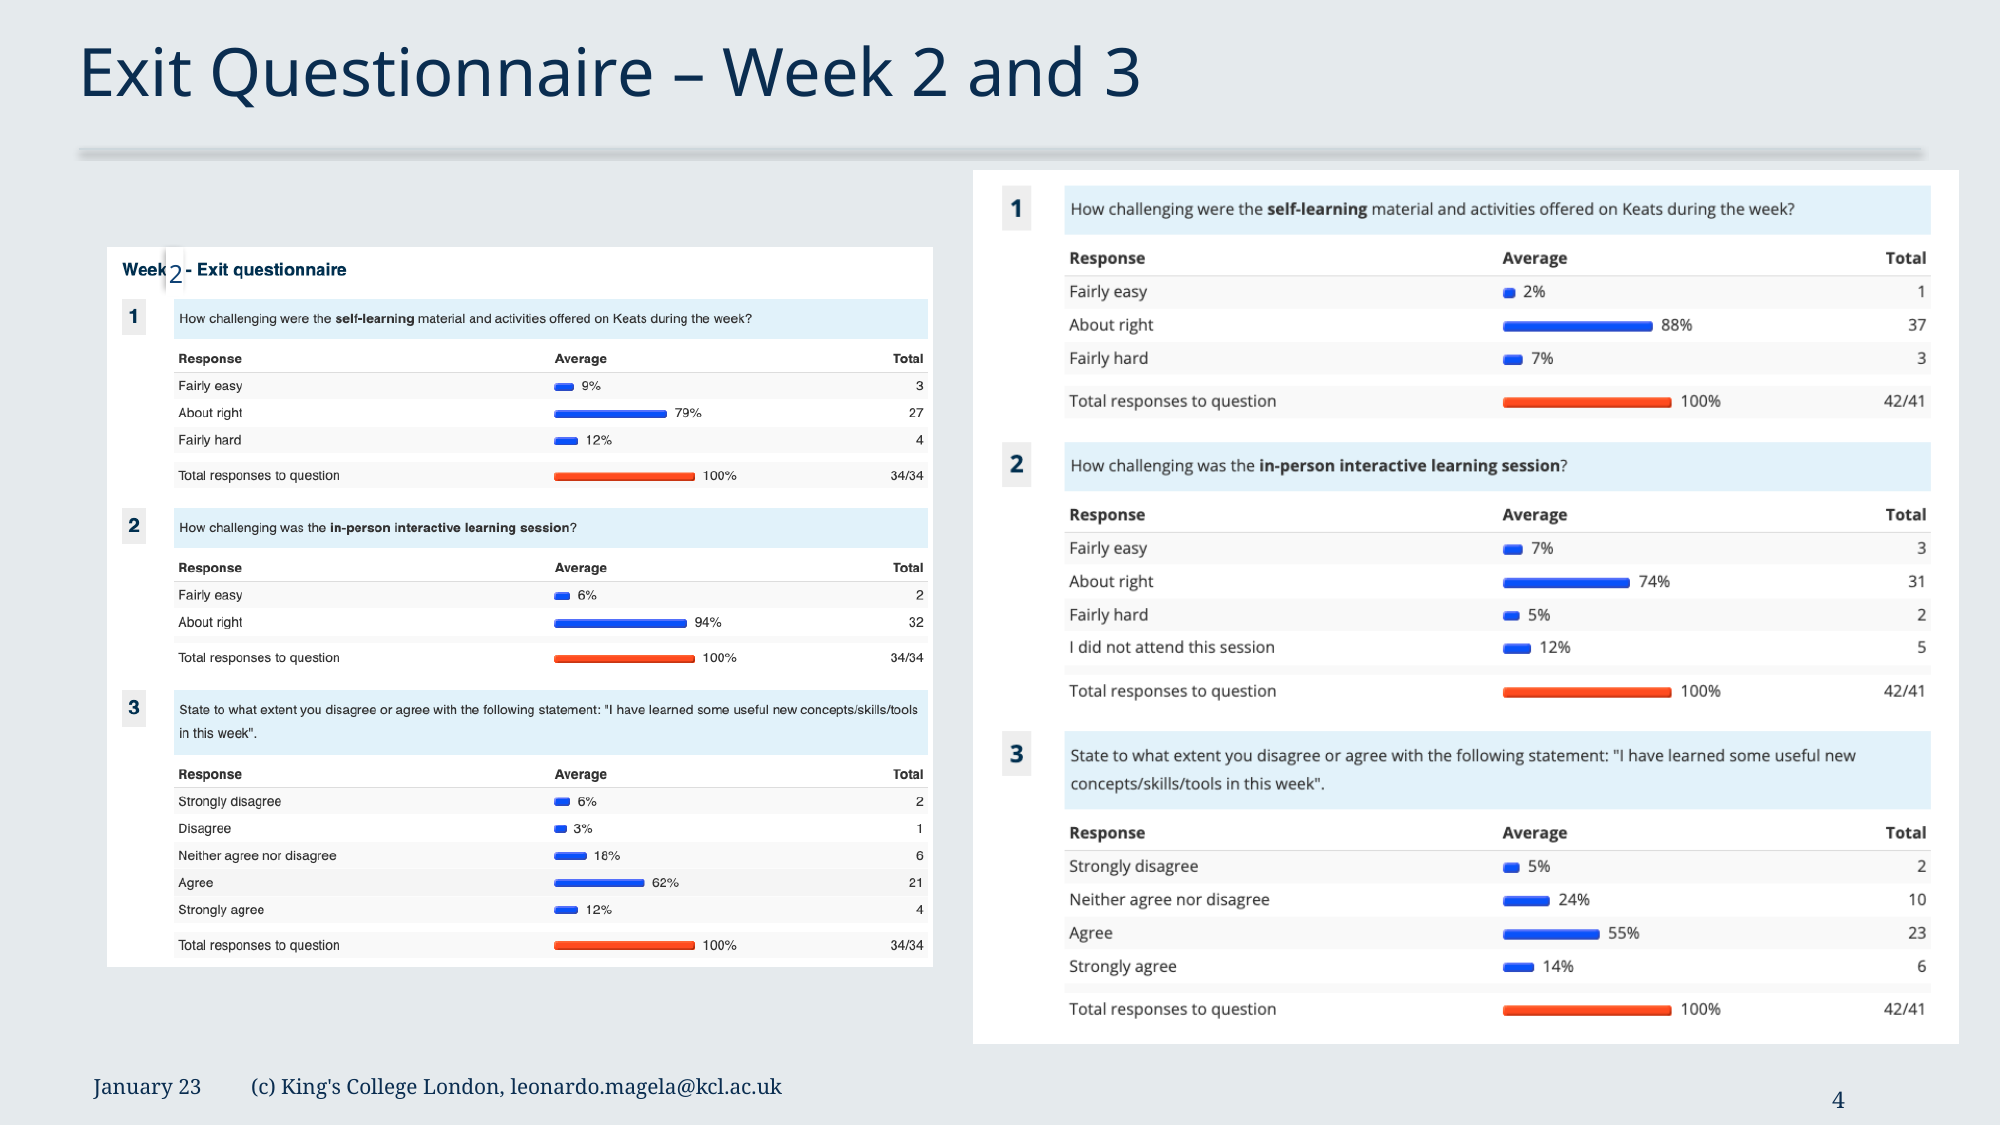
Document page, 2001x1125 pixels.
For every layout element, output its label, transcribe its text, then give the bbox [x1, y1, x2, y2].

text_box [972, 170, 1959, 1044]
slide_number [78, 1065, 236, 1125]
title Exit Questionnaire – Week 2 and 3 [78, 29, 1922, 148]
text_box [107, 246, 933, 967]
footer (c) King's College London, leonardo.magela@kcl.ac.uk [236, 1065, 1764, 1125]
